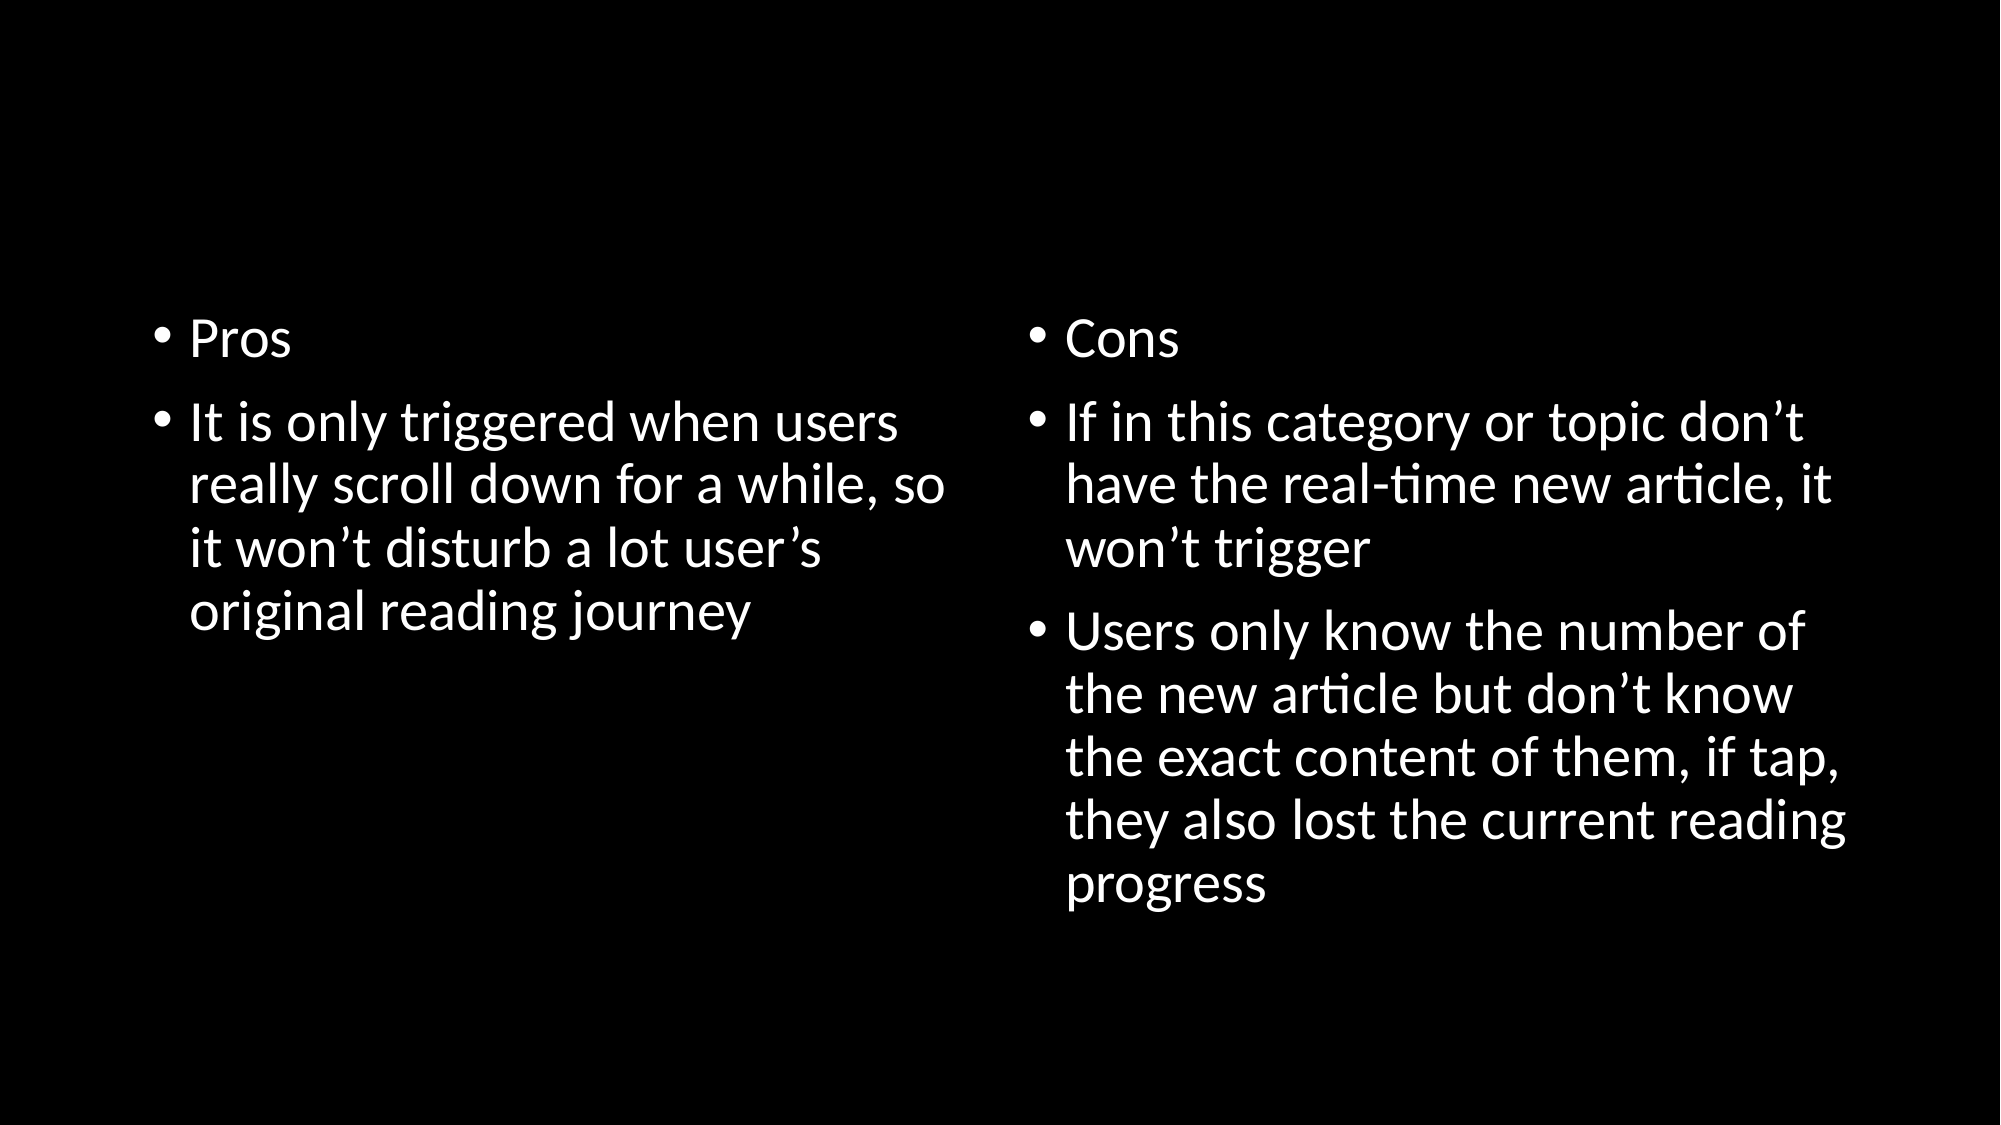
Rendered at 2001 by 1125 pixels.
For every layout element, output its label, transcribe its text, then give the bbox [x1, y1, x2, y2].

list Pros It is only triggered when users really scroll down for a while, so it won’t disturb a lot user’s original reading journey [137, 299, 988, 1014]
list Cons If in this category or topic don’t have the real-time new article, it won’t trigger Users only know the number of the new article but don’t know the exact content of them, if tap, they also lost the current reading progress [1012, 299, 1863, 1014]
